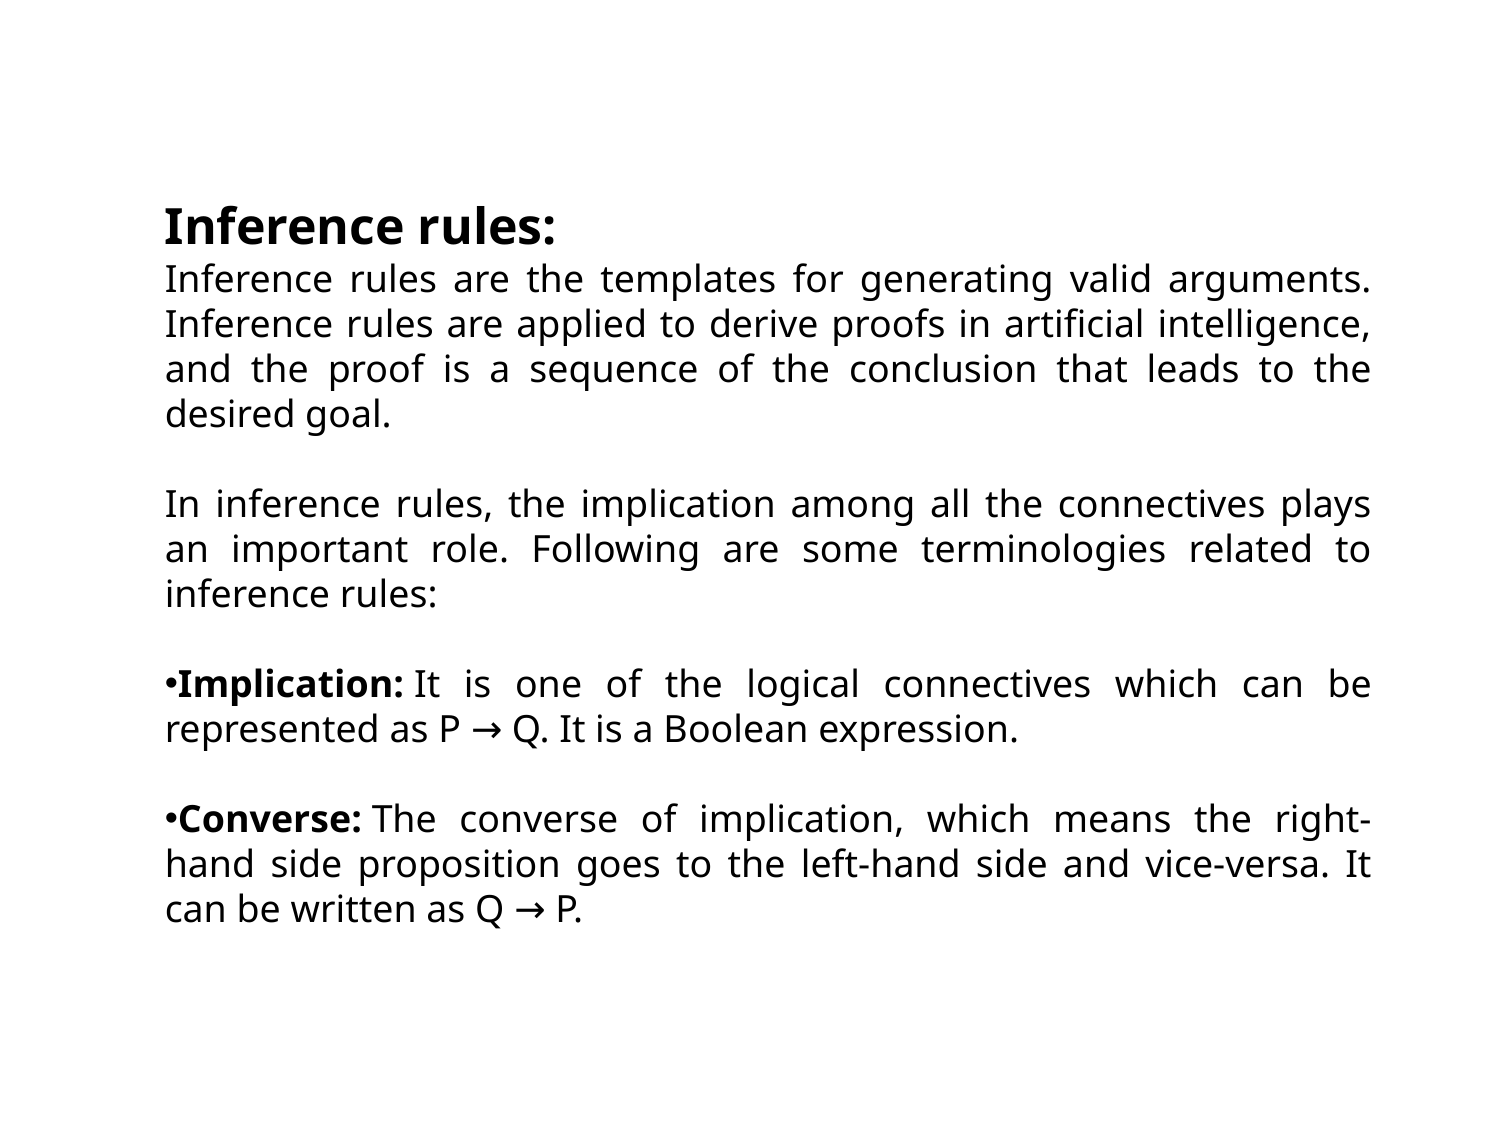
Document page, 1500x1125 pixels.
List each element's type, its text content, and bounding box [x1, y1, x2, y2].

text_box Inference rules: Inference rules are the templates for generating valid arguments. Inference rules are applied to derive proofs in artificial intelligence, and the proof is a sequence of the conclusion that leads to the desired goal. In inference rules, the implication among all the connectives plays an important role. Following are some terminologies related to inference rules: Implication: It is one of the logical connectives which can be represented as P → Q. It is a Boolean expression. Converse: The converse of implication, which means the right-hand side proposition goes to the left-hand side and vice-versa. It can be written as Q → P. [150, 187, 1388, 1073]
